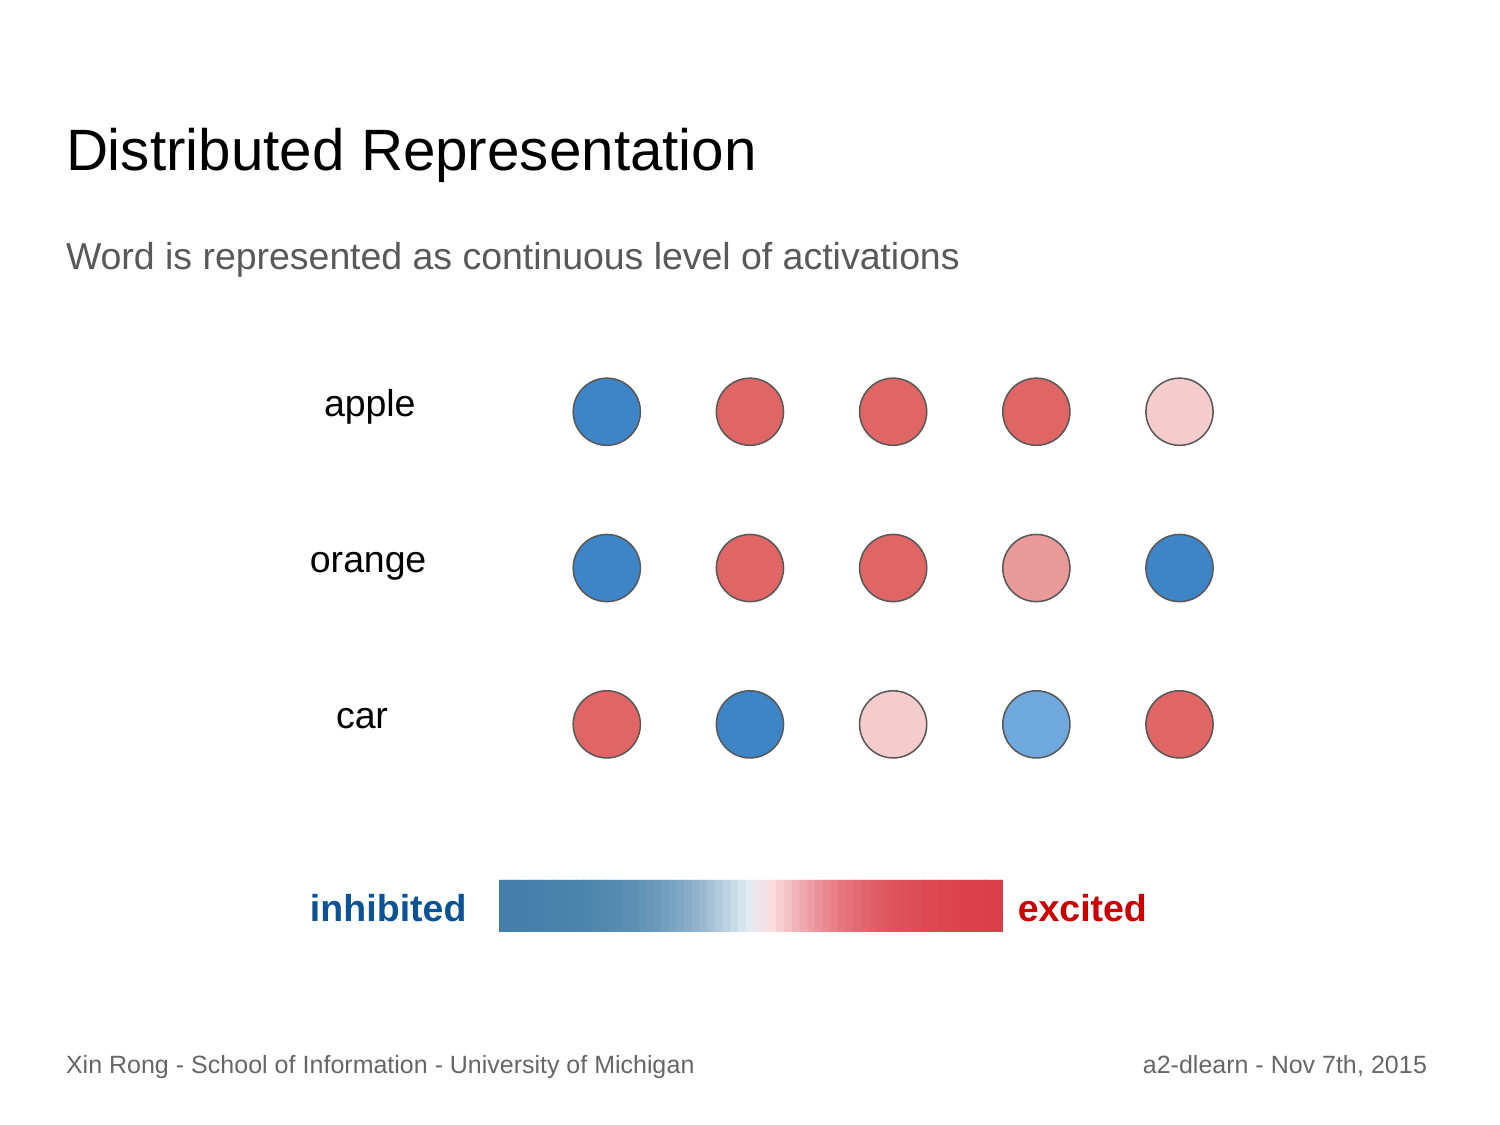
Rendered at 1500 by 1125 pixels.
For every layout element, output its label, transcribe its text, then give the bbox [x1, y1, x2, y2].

text_box orange [295, 520, 449, 617]
list Word is represented as continuous level of activations [51, 210, 1449, 283]
picture [488, 868, 1011, 937]
text_box [859, 378, 927, 446]
text_box [573, 378, 641, 446]
text_box inhibited [295, 869, 512, 966]
text_box [716, 690, 784, 758]
text_box apple [309, 363, 463, 460]
text_box [859, 690, 927, 758]
text_box [1145, 534, 1214, 602]
text_box [859, 534, 927, 602]
text_box car [321, 676, 423, 773]
text_box [573, 534, 641, 602]
text_box [573, 690, 641, 758]
text_box [1002, 690, 1070, 758]
text_box excited [1002, 869, 1184, 966]
text_box [716, 534, 784, 602]
title Distributed Representation [51, 97, 1449, 210]
text_box [1002, 378, 1070, 446]
text_box [716, 378, 784, 446]
text_box [1145, 690, 1214, 758]
text_box [1002, 534, 1070, 602]
text_box [1145, 378, 1214, 446]
